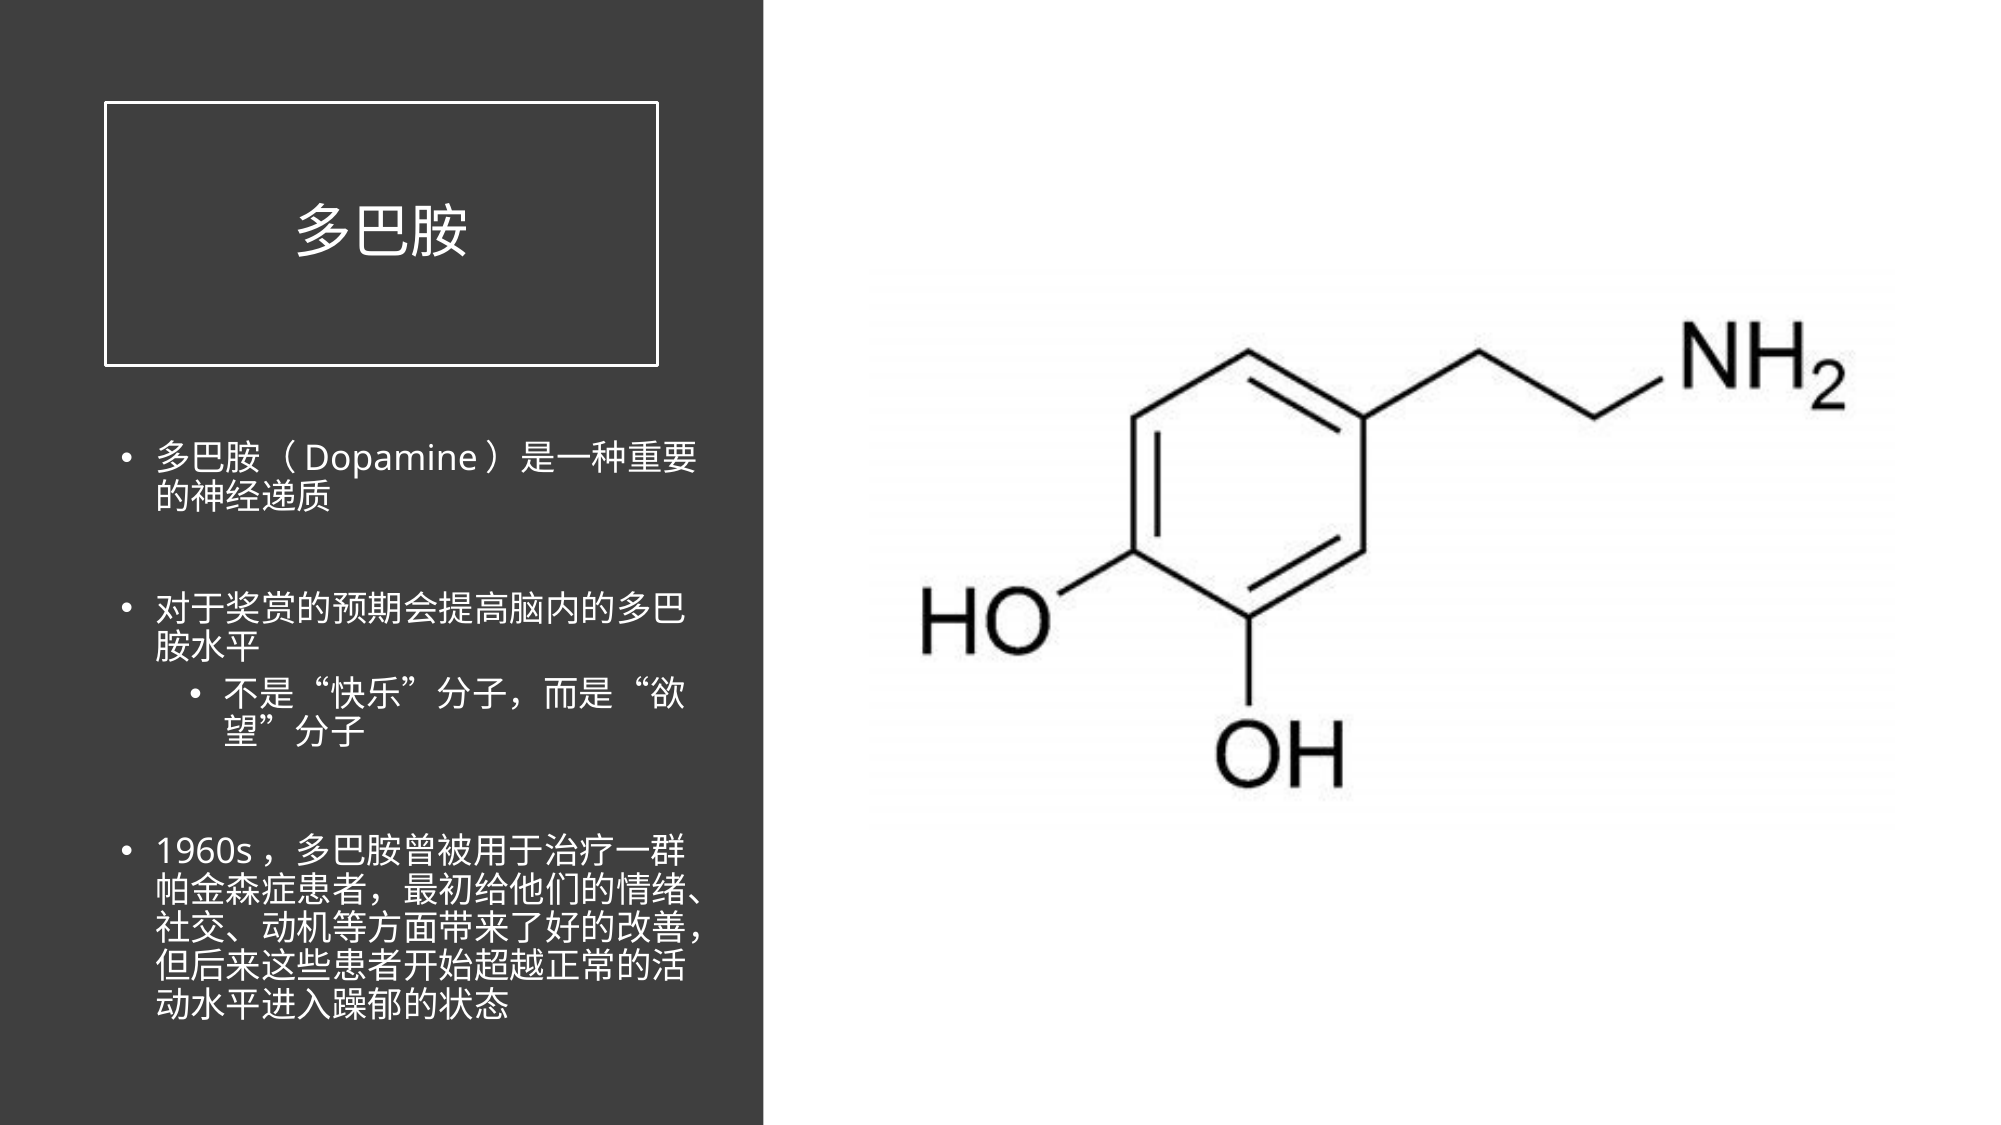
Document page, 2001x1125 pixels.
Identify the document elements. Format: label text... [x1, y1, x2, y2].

text_box [0, 0, 764, 1125]
list 多巴胺（Dopamine）是一种重要的神经递质 对于奖赏的预期会提高脑内的多巴胺水平 不是“快乐”分子，而是“欲望”分子 1960s，多巴胺曾被用于治疗一群帕金森症患者，最初给他们的情绪、社交、动机等方面带来了好的改善，但后来这些患者开始超越正常的活动水平进入躁郁的状态 [105, 432, 715, 1067]
picture [869, 264, 1895, 834]
title 多巴胺 [105, 102, 658, 366]
